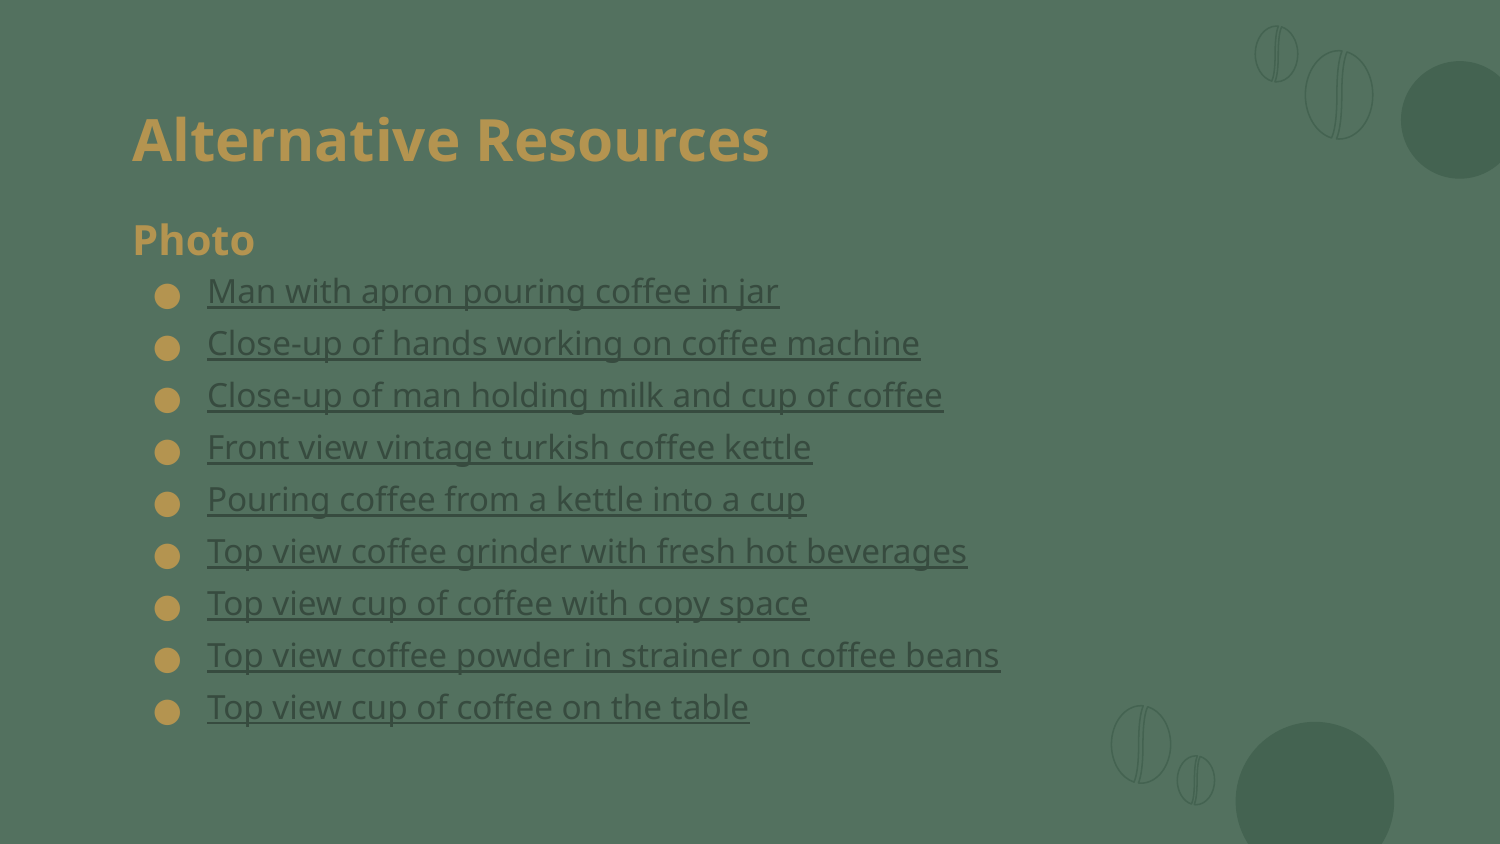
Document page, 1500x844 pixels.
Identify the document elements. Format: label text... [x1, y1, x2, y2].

subtitle Photo Man with apron pouring coffee in jar Close-up of hands working on coffee machine Close-up of man holding milk and cup of coffee Front view vintage turkish coffee kettle Pouring coffee from a kettle into a cup Top view coffee grinder with fresh hot beverages Top view cup of coffee with copy space Top view coffee powder in strainer on coffee beans Top view cup of coffee on the table [117, 182, 1384, 756]
title Alternative Resources [116, 88, 1383, 183]
